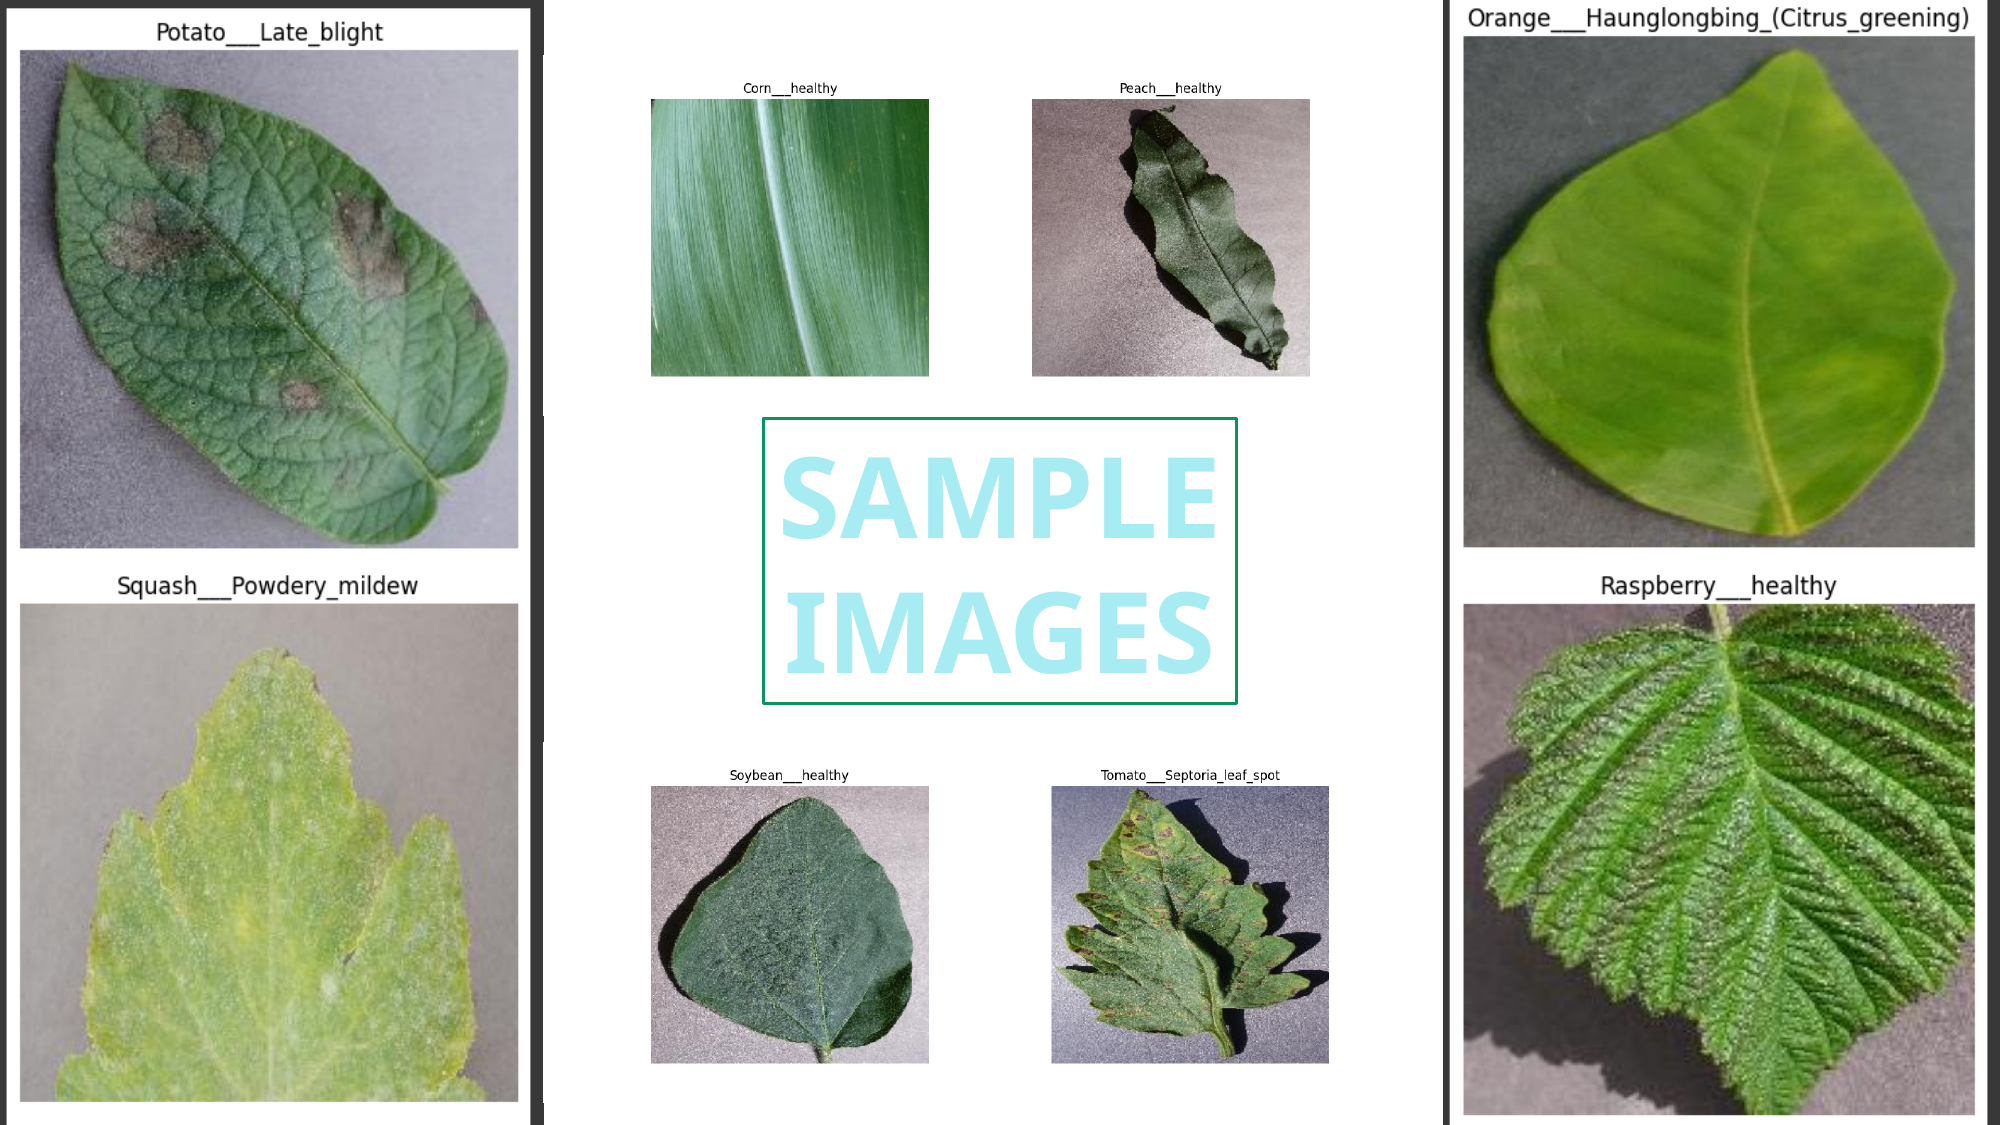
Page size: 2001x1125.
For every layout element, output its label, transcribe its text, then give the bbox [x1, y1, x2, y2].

text_box SAMPLE IMAGES [762, 417, 1238, 705]
picture [1443, 0, 2000, 1125]
picture [0, 0, 1425, 1125]
